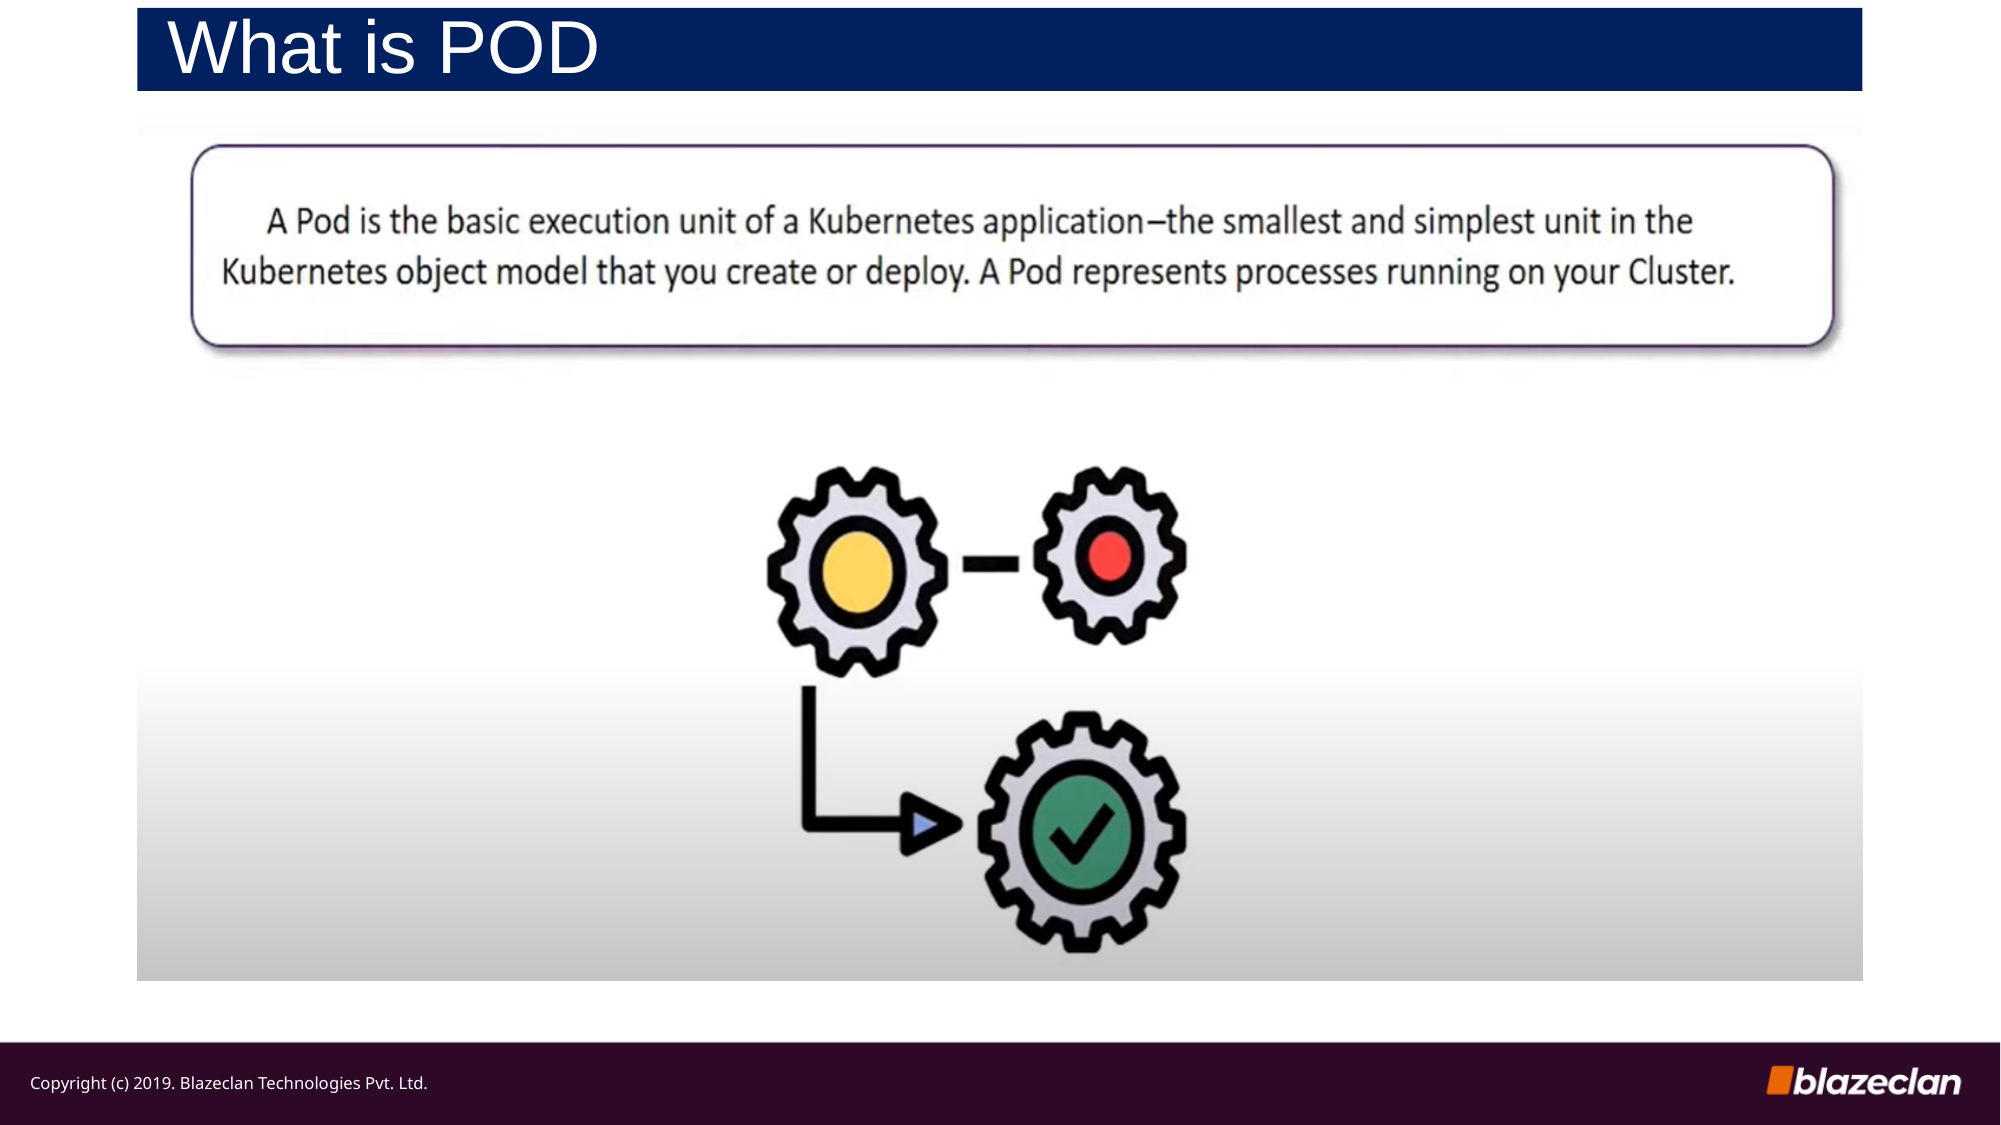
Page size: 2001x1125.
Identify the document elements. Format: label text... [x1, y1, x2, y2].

picture [0, 0, 2001, 1125]
text_box Copyright (c) 2019. Blazeclan Technologies Pvt. Ltd. [0, 1058, 557, 1108]
title What is POD [137, 7, 1863, 91]
